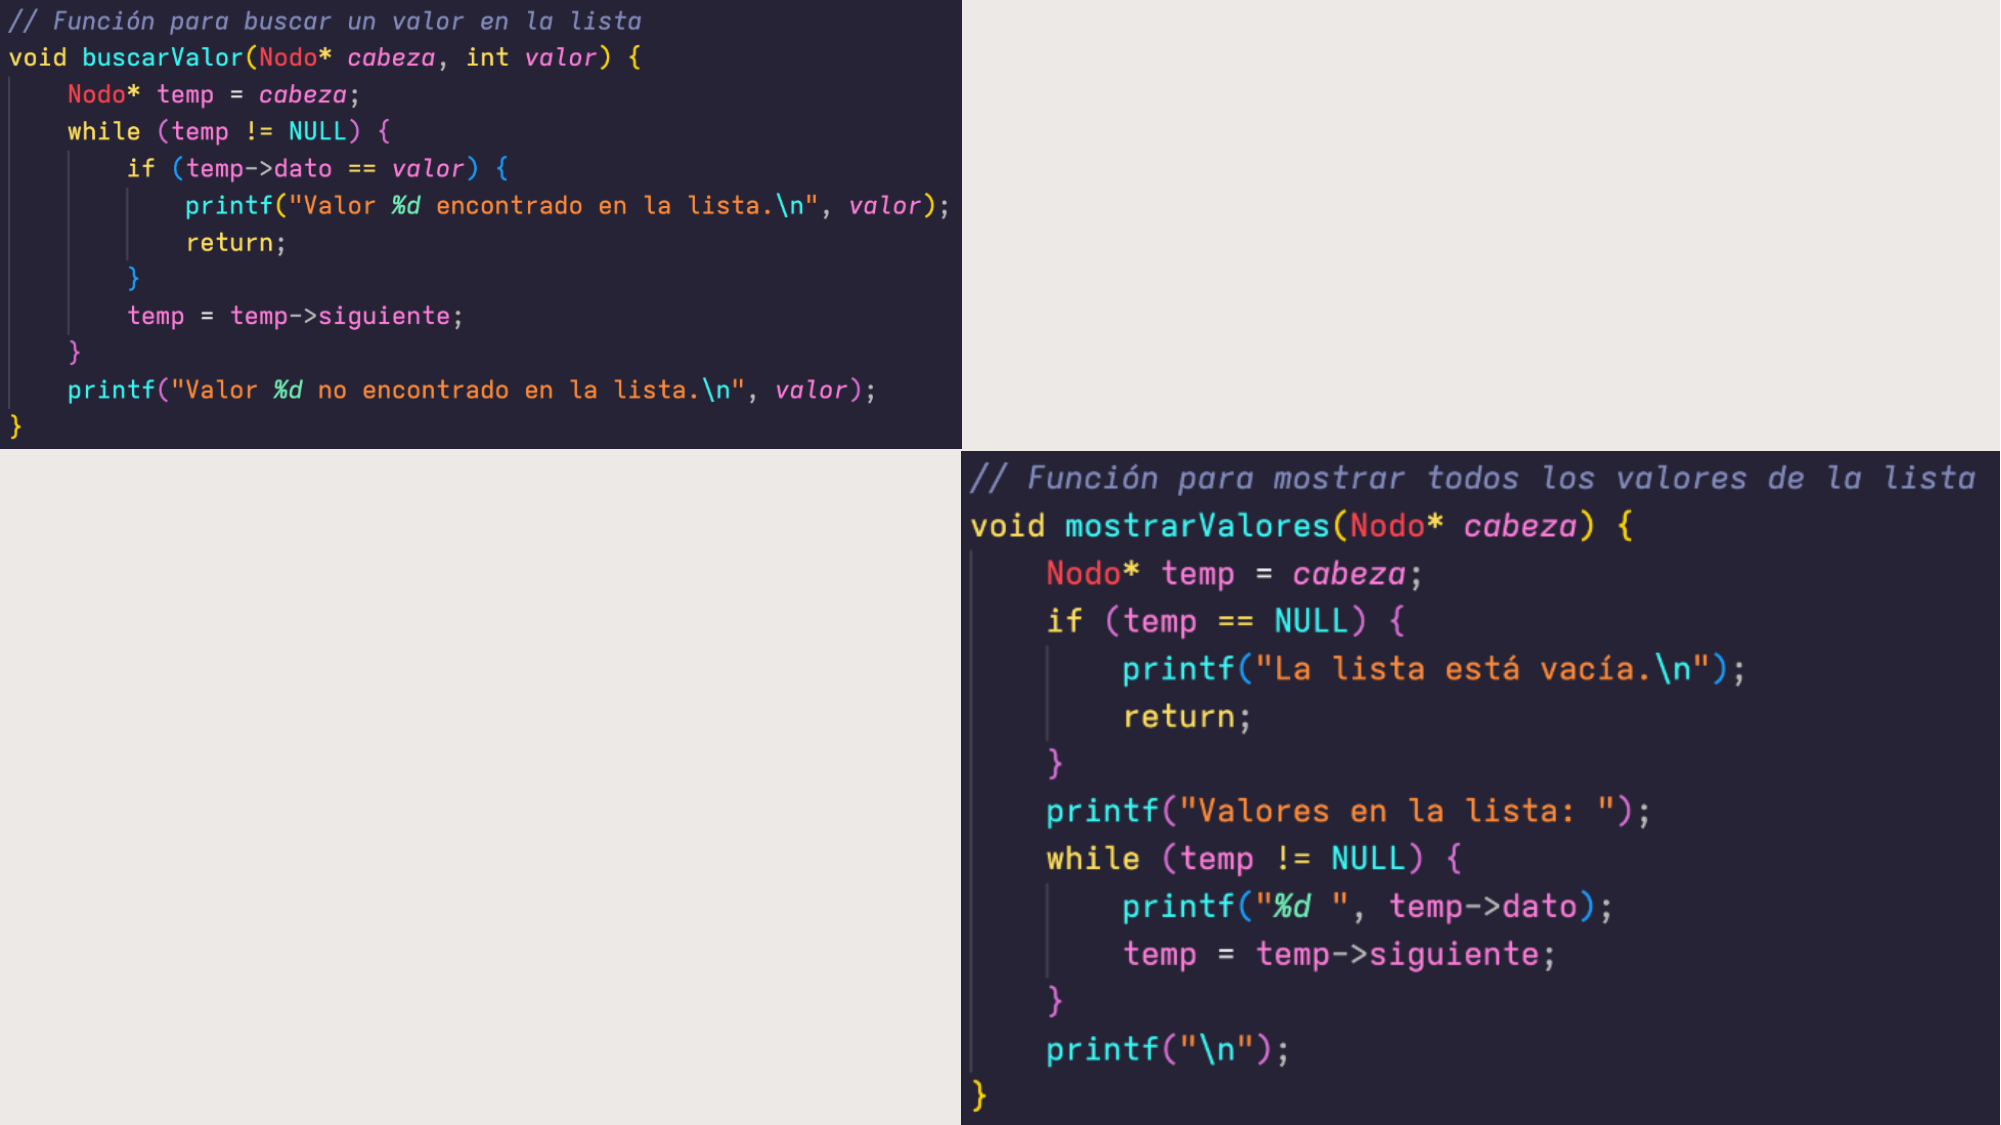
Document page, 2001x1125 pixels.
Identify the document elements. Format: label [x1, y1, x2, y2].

picture [961, 451, 2000, 1125]
picture [0, 0, 962, 449]
